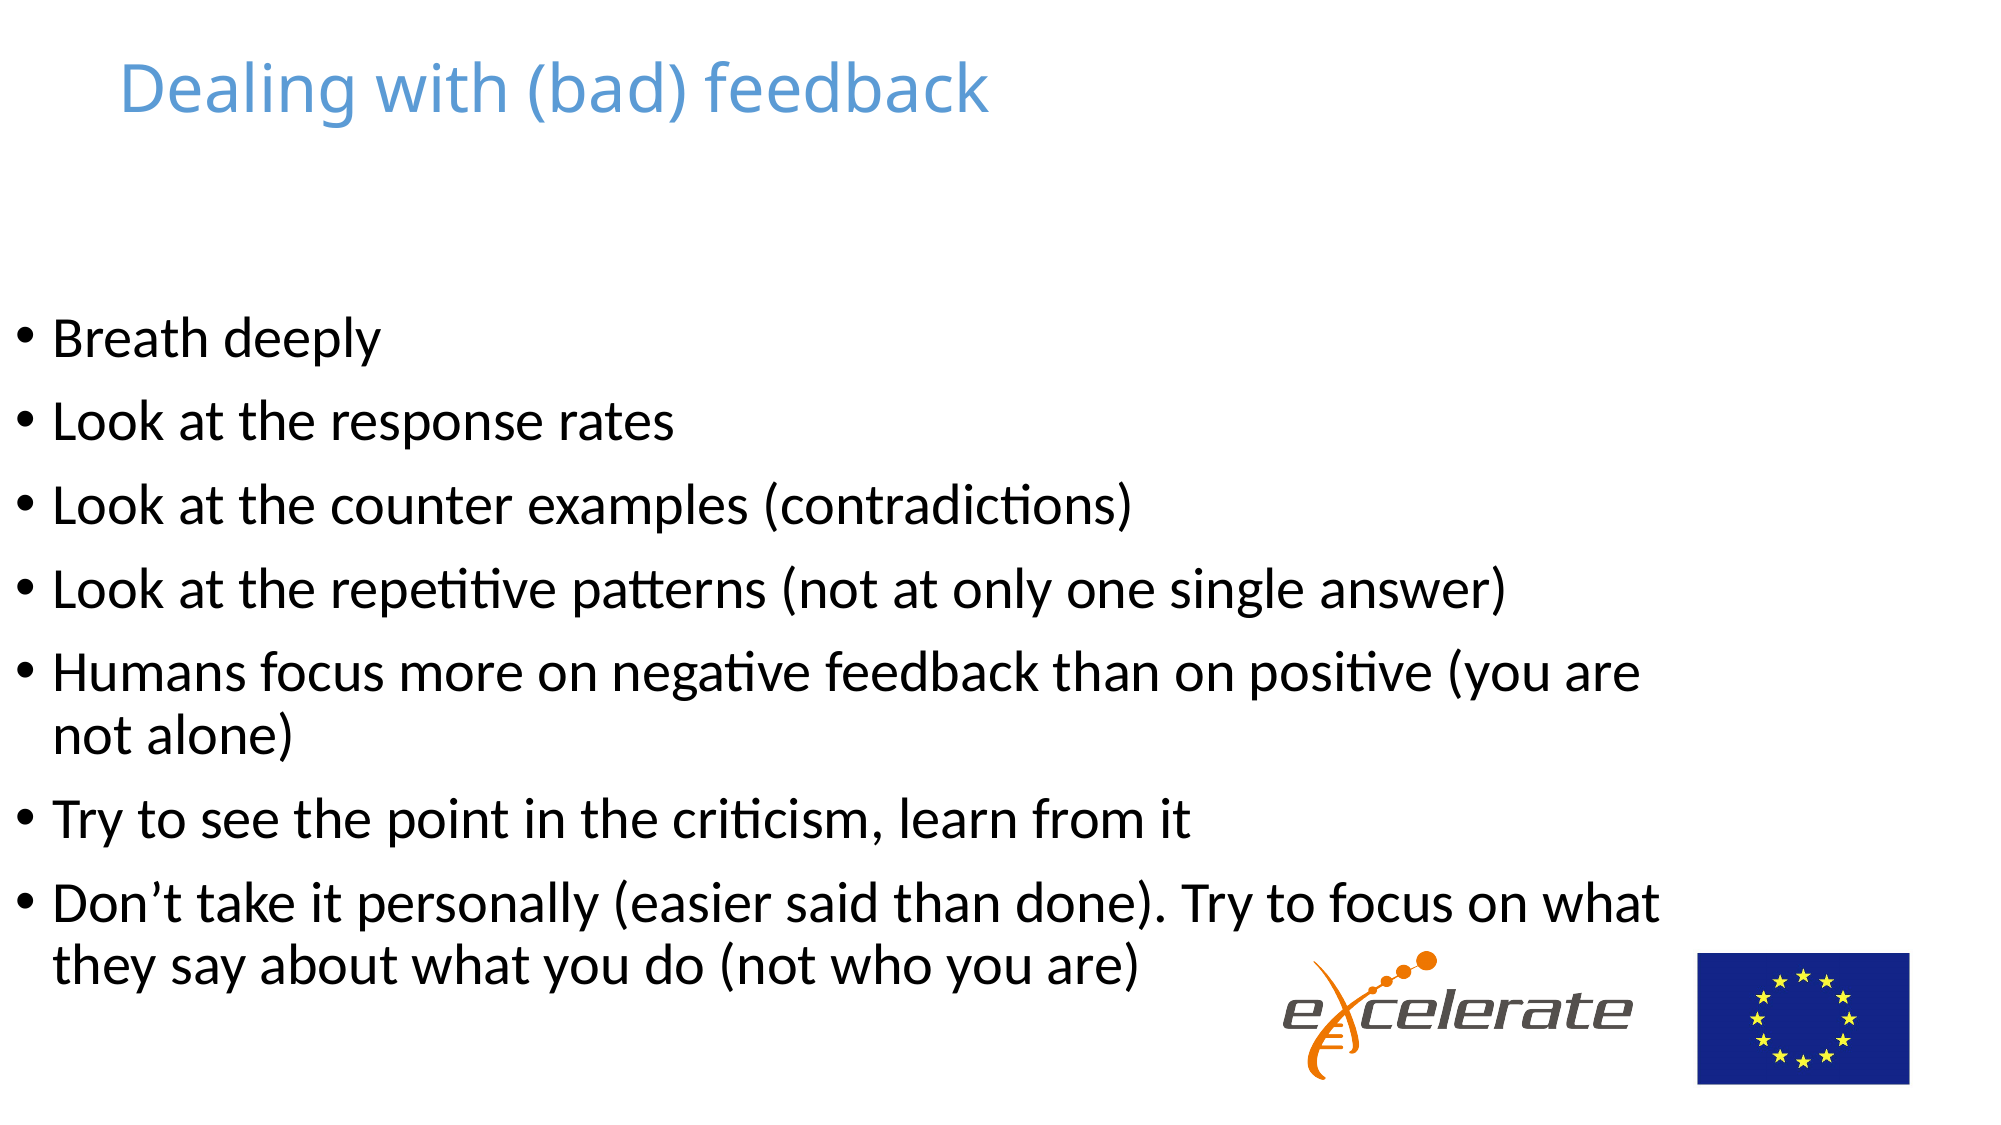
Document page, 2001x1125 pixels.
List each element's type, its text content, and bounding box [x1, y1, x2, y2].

picture [1693, 949, 1913, 1088]
picture [1283, 1014, 1633, 1080]
title Dealing with (bad) feedback [118, 54, 1902, 138]
list Breath deeply Look at the response rates Look at the counter examples (contradictions) Look at the repetitive patterns (not at only one single answer) Humans focus more on negative feedback than on positive (you are not alone) Try to see the point in the criticism, learn from it Don’t take it personally (easier said than done). Try to focus on what they say about what you do (not who you are) [0, 299, 1725, 1014]
